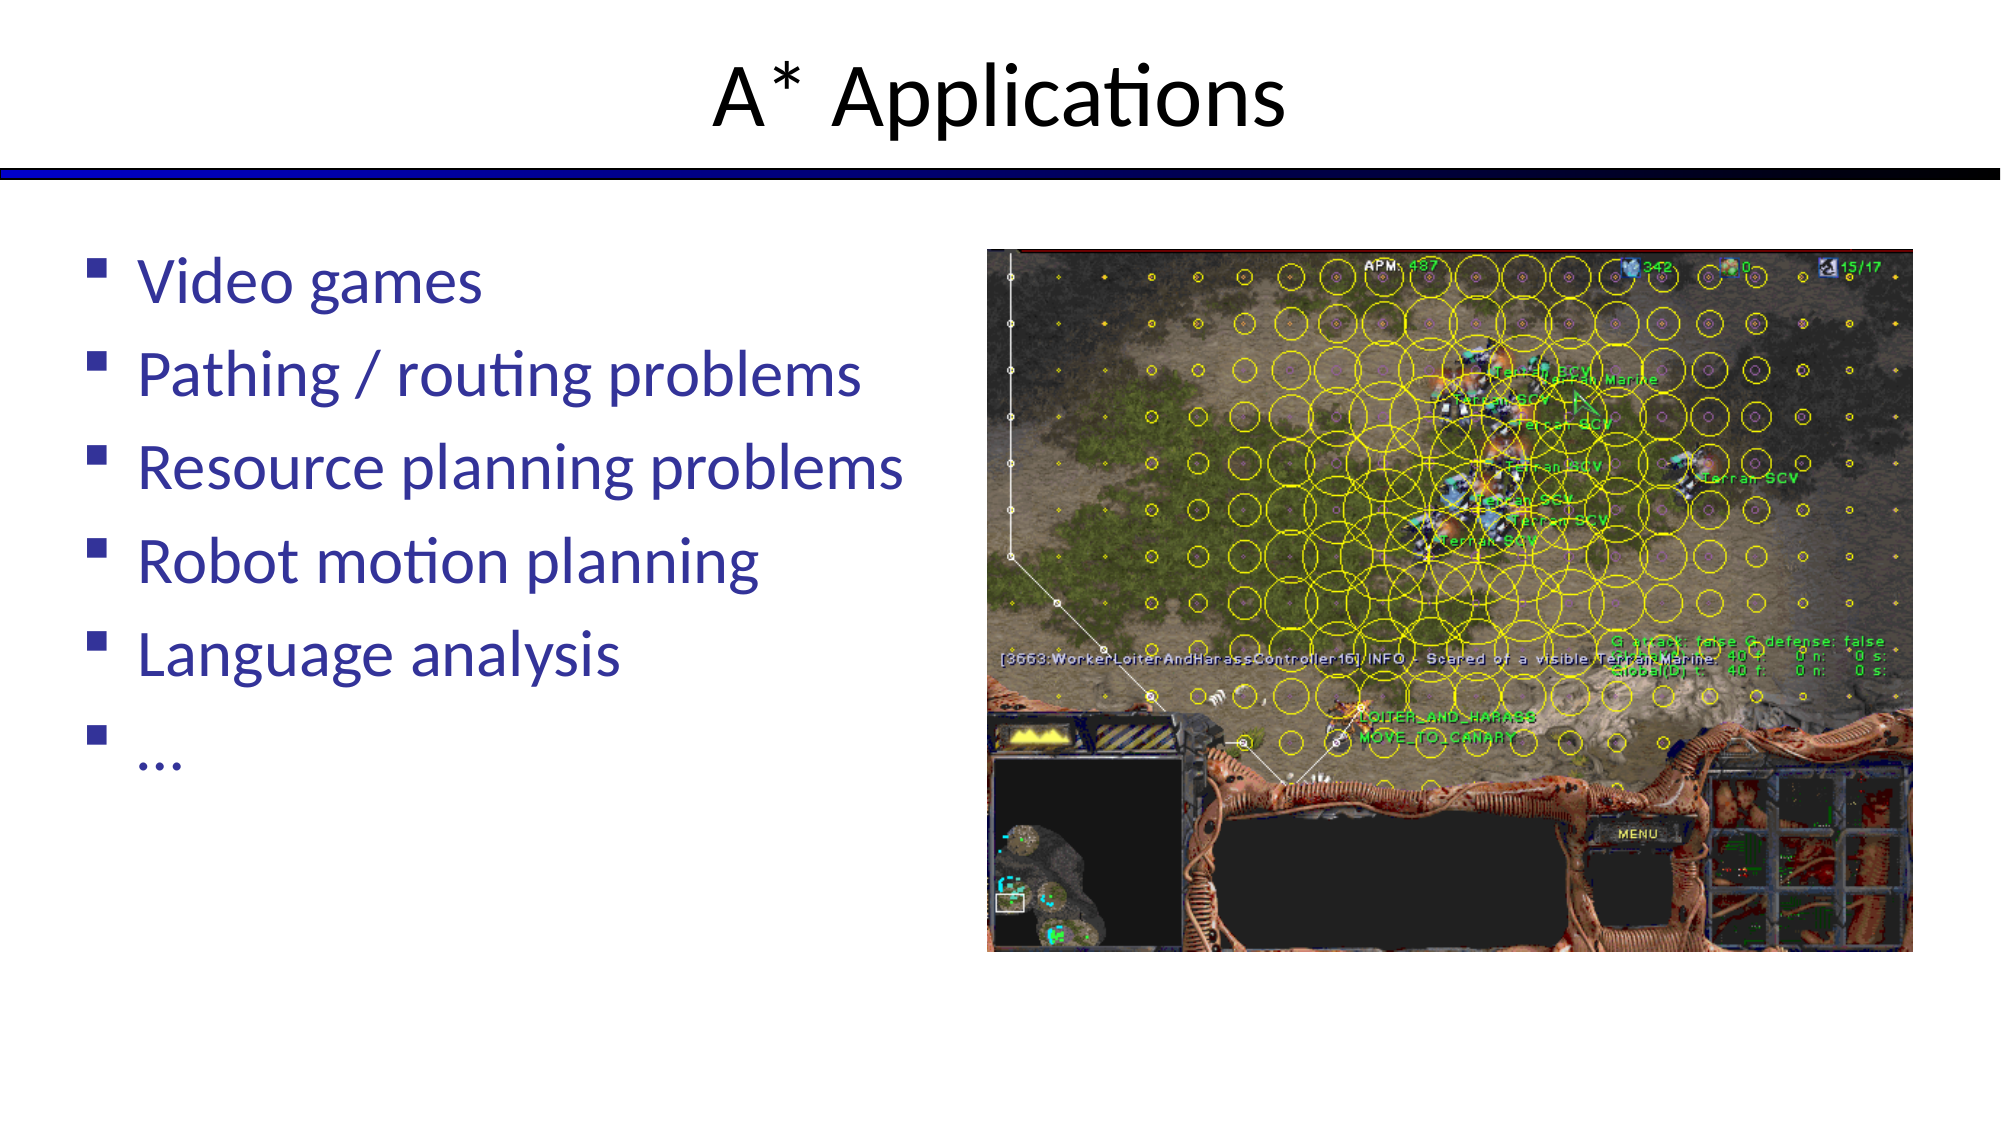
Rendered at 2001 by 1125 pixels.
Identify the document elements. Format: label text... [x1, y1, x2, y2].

list Video games Pathing / routing problems Resource planning problems Robot motion planning Language analysis … [66, 228, 1934, 1006]
picture [987, 249, 1913, 952]
title A* Applications [0, 0, 2000, 184]
